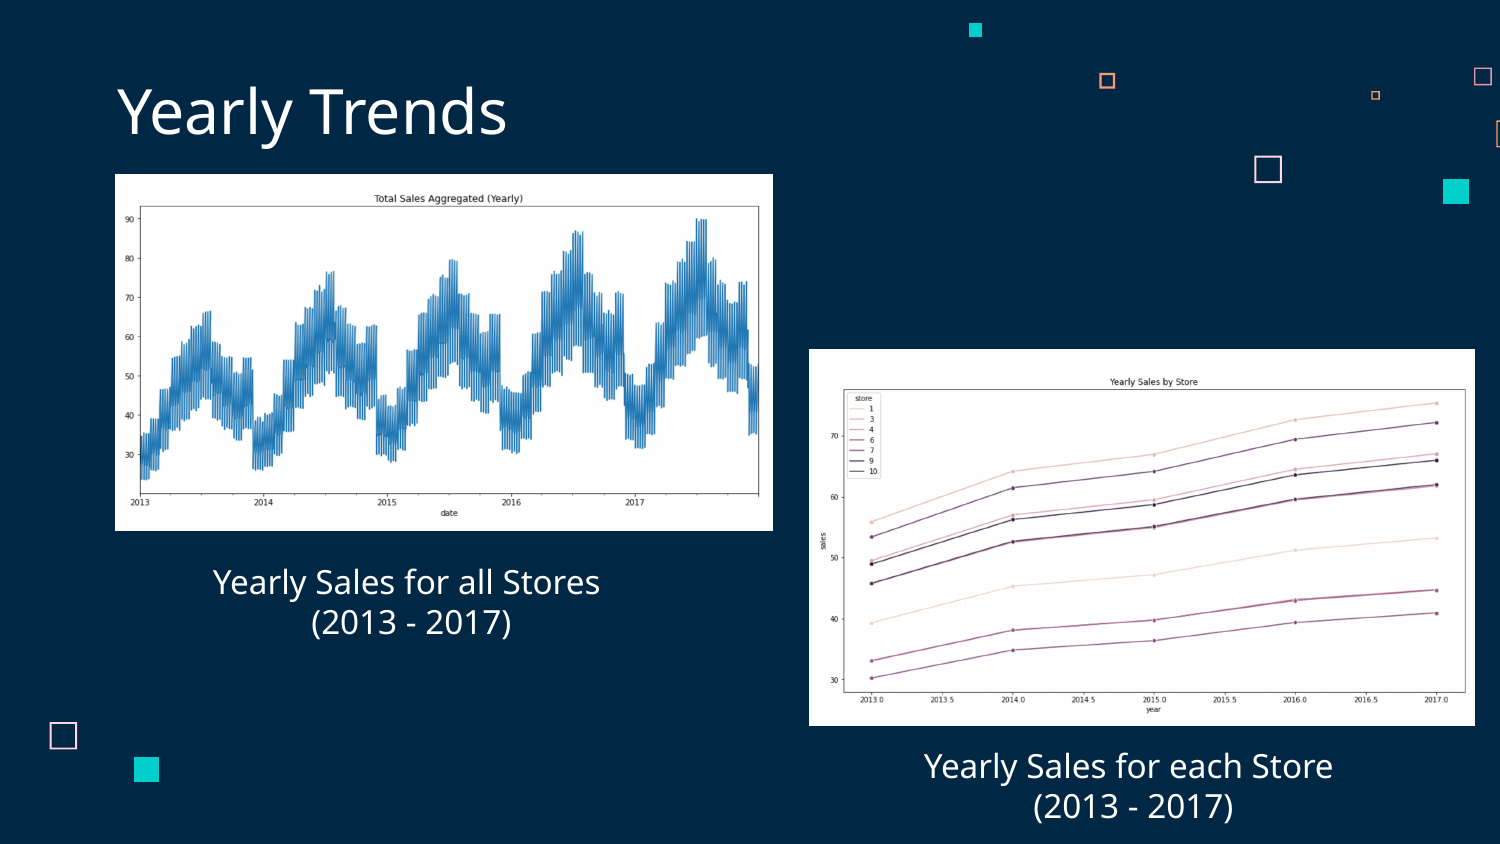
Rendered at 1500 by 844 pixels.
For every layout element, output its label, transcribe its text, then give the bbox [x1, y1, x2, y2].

subtitle Yearly Sales for all Stores (2013 - 2017) [131, 542, 691, 656]
subtitle Yearly Sales for each Store (2013 - 2017) [854, 735, 1413, 841]
picture [809, 349, 1476, 726]
title Yearly Trends [101, 67, 1180, 163]
picture [114, 174, 773, 531]
